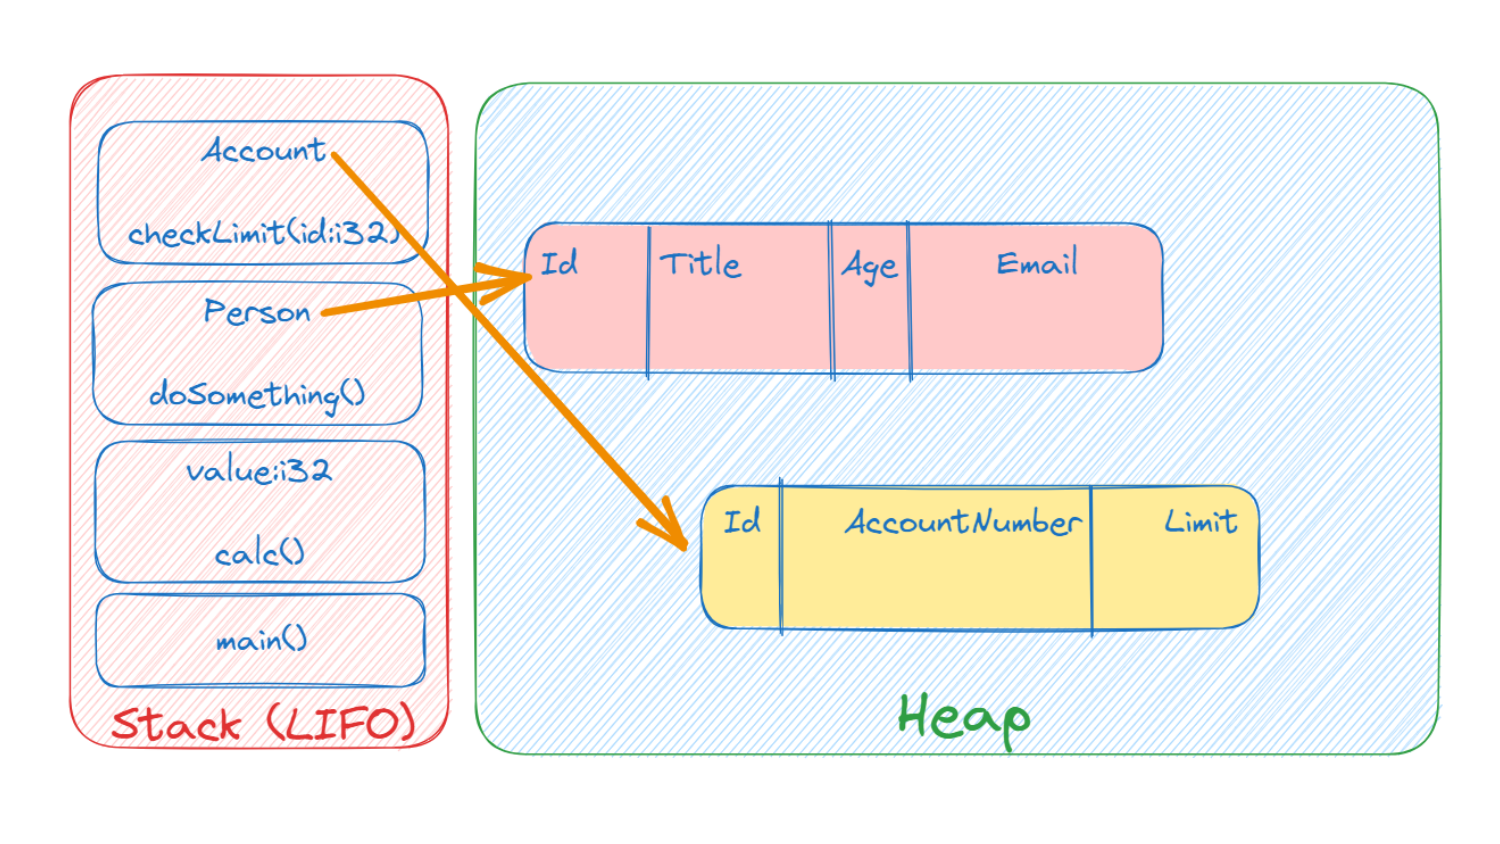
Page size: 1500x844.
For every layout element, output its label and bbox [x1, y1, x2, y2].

picture [47, 53, 1453, 791]
